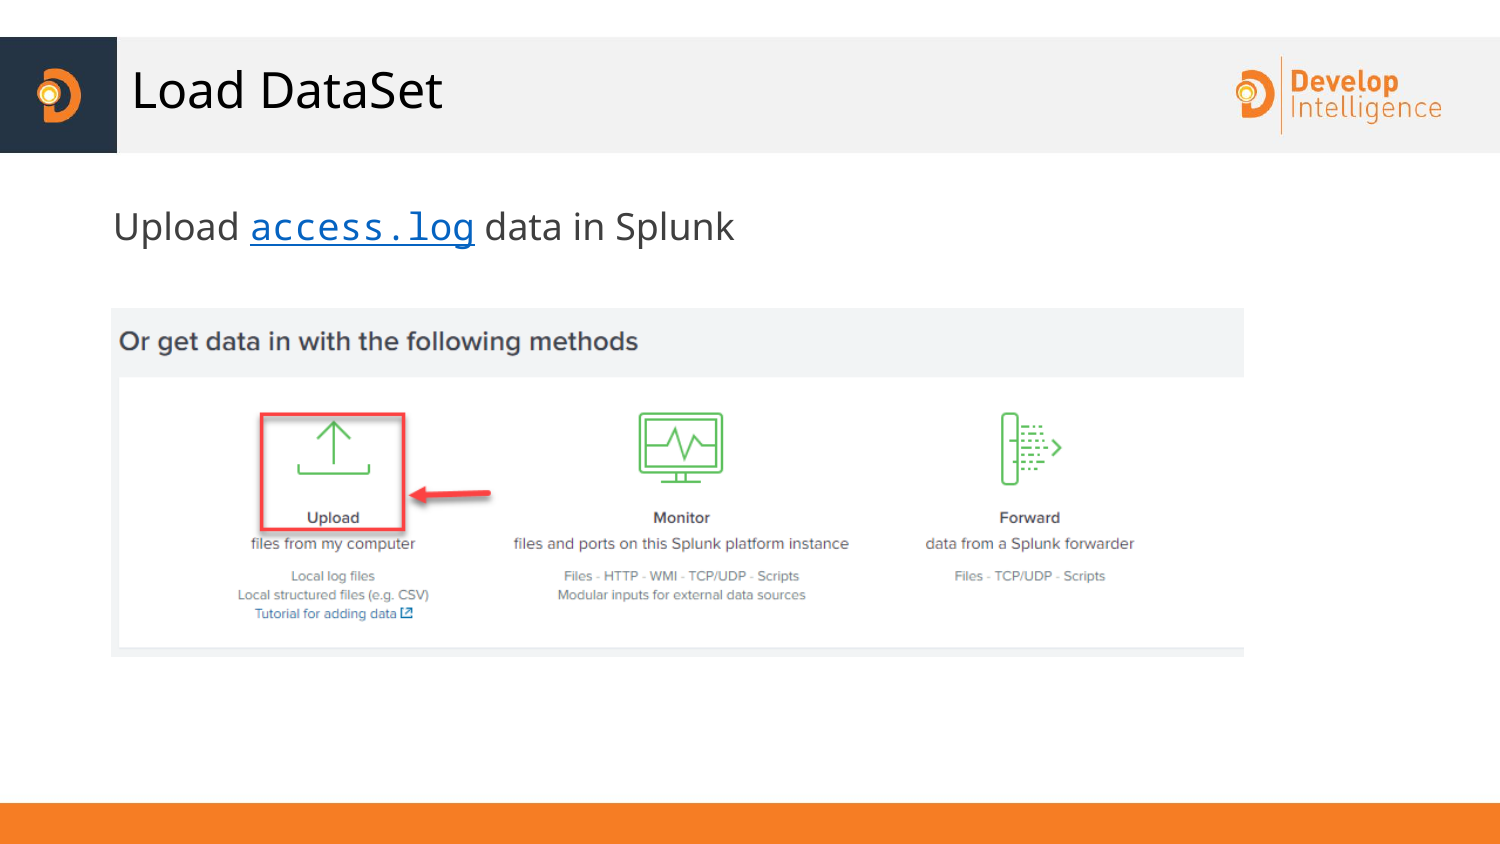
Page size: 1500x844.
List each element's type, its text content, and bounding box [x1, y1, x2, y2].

title Load DataSet [119, 36, 1112, 149]
picture [0, 0, 1500, 844]
list Upload access.log data in Splunk [101, 198, 1396, 284]
